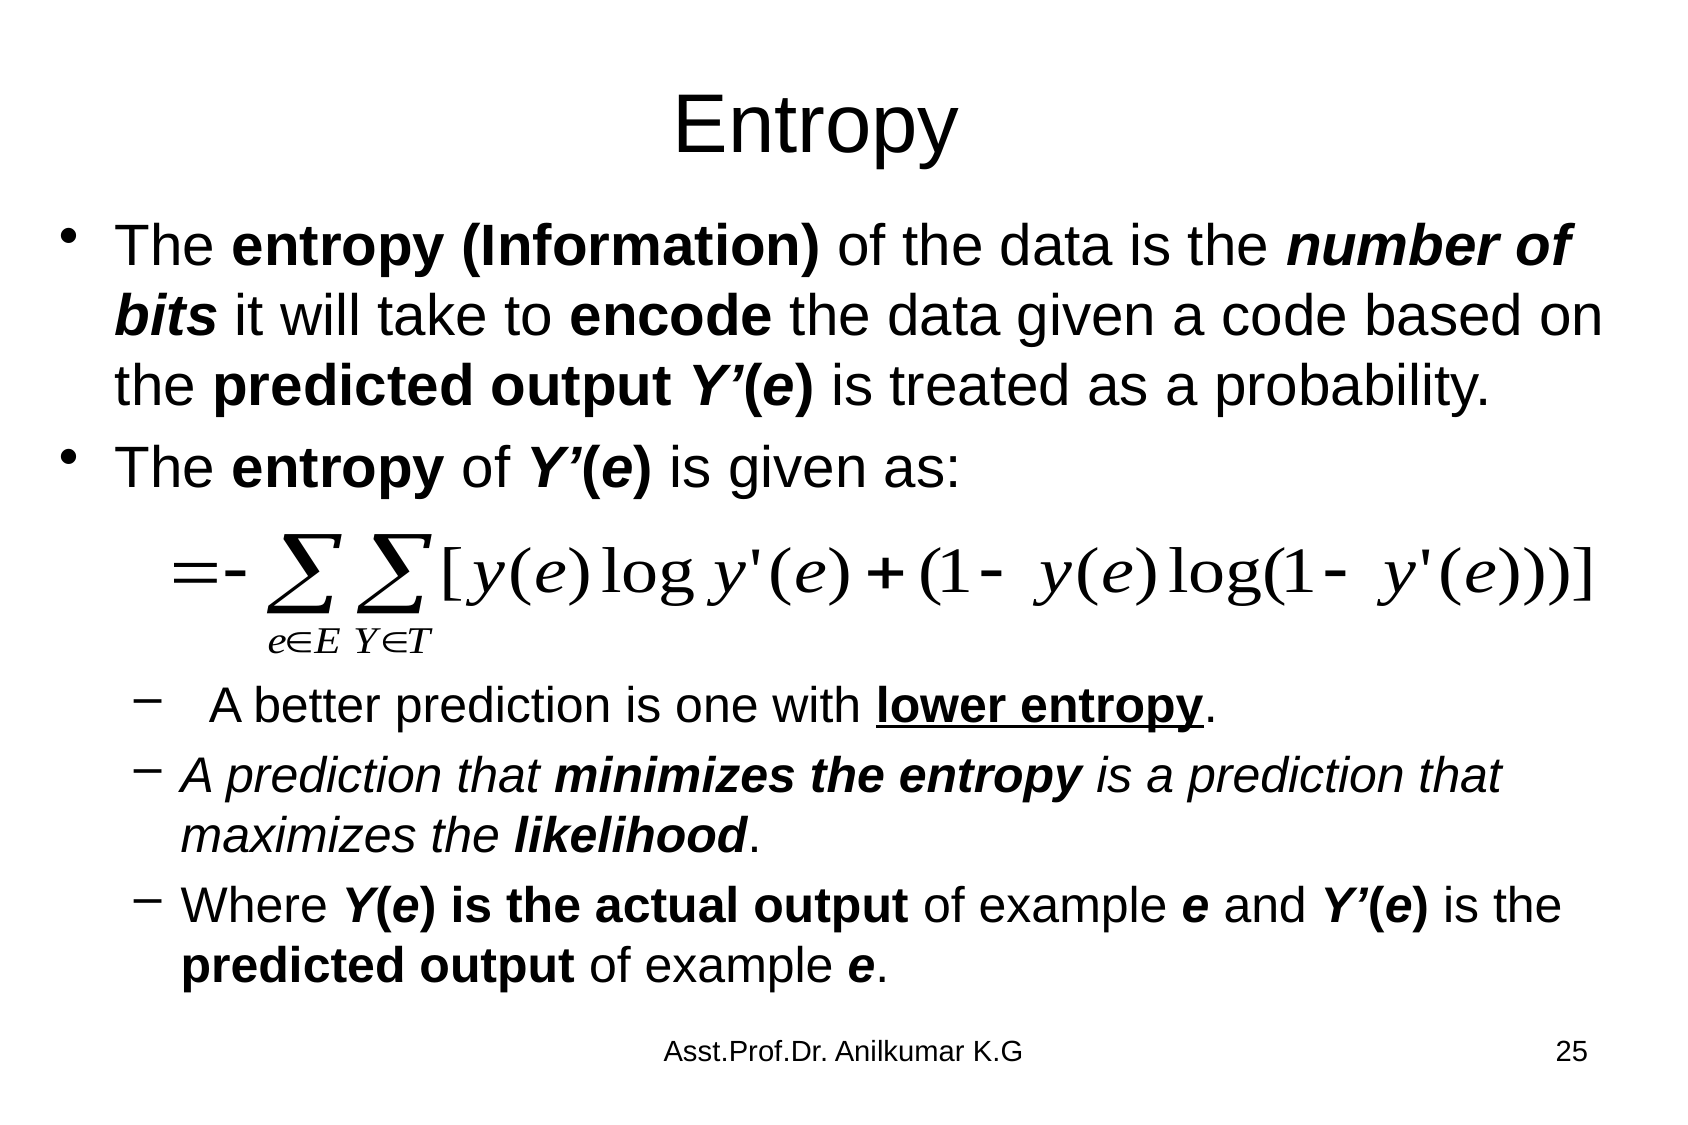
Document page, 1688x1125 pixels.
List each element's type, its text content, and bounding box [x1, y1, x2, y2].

title Entropy [68, 62, 1588, 176]
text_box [154, 524, 1606, 763]
list The entropy (Information) of the data is the number of bits it will take to encode the data given a code based on the predicted output Y’(e) is treated as a probability. The entropy of Y’(e) is given as: A better prediction is one with lower entropy. A prediction that minimizes the entropy is a prediction that maximizes the likelihood. Where Y(e) is the actual output of example e and Y’(e) is the predicted output of example e. [43, 199, 1644, 1038]
footer Asst.Prof.Dr. Anilkumar K.G [576, 1024, 1112, 1103]
slide_number 25 [1209, 1024, 1604, 1103]
